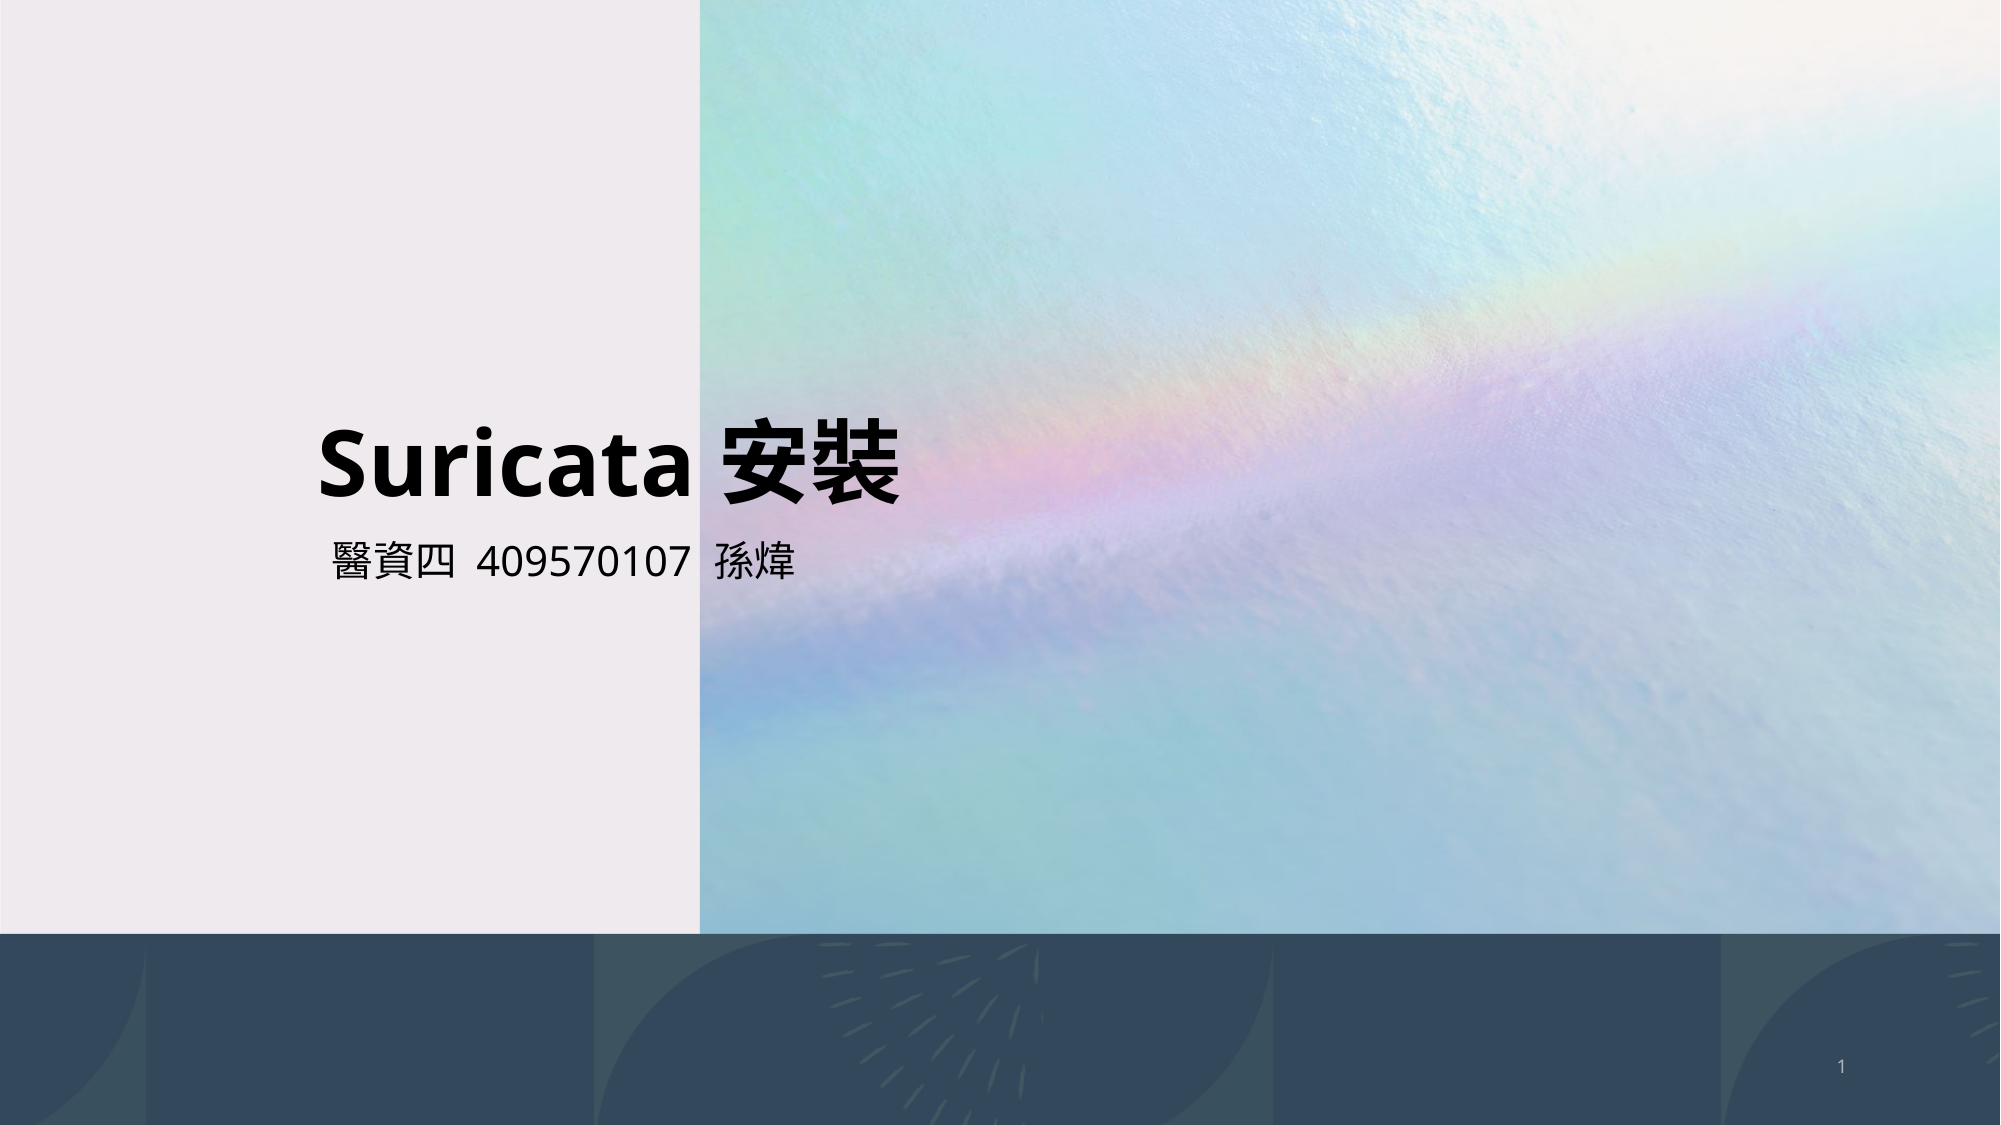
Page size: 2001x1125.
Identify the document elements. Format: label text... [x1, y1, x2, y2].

picture [699, 0, 2000, 934]
text_box Suricata安裝 [228, 139, 699, 522]
slide_number 1 [1412, 1037, 1863, 1098]
text_box [0, 933, 2000, 1125]
text_box 醫資四 409570107 孫煒 [184, 522, 699, 795]
text_box [0, 0, 699, 933]
